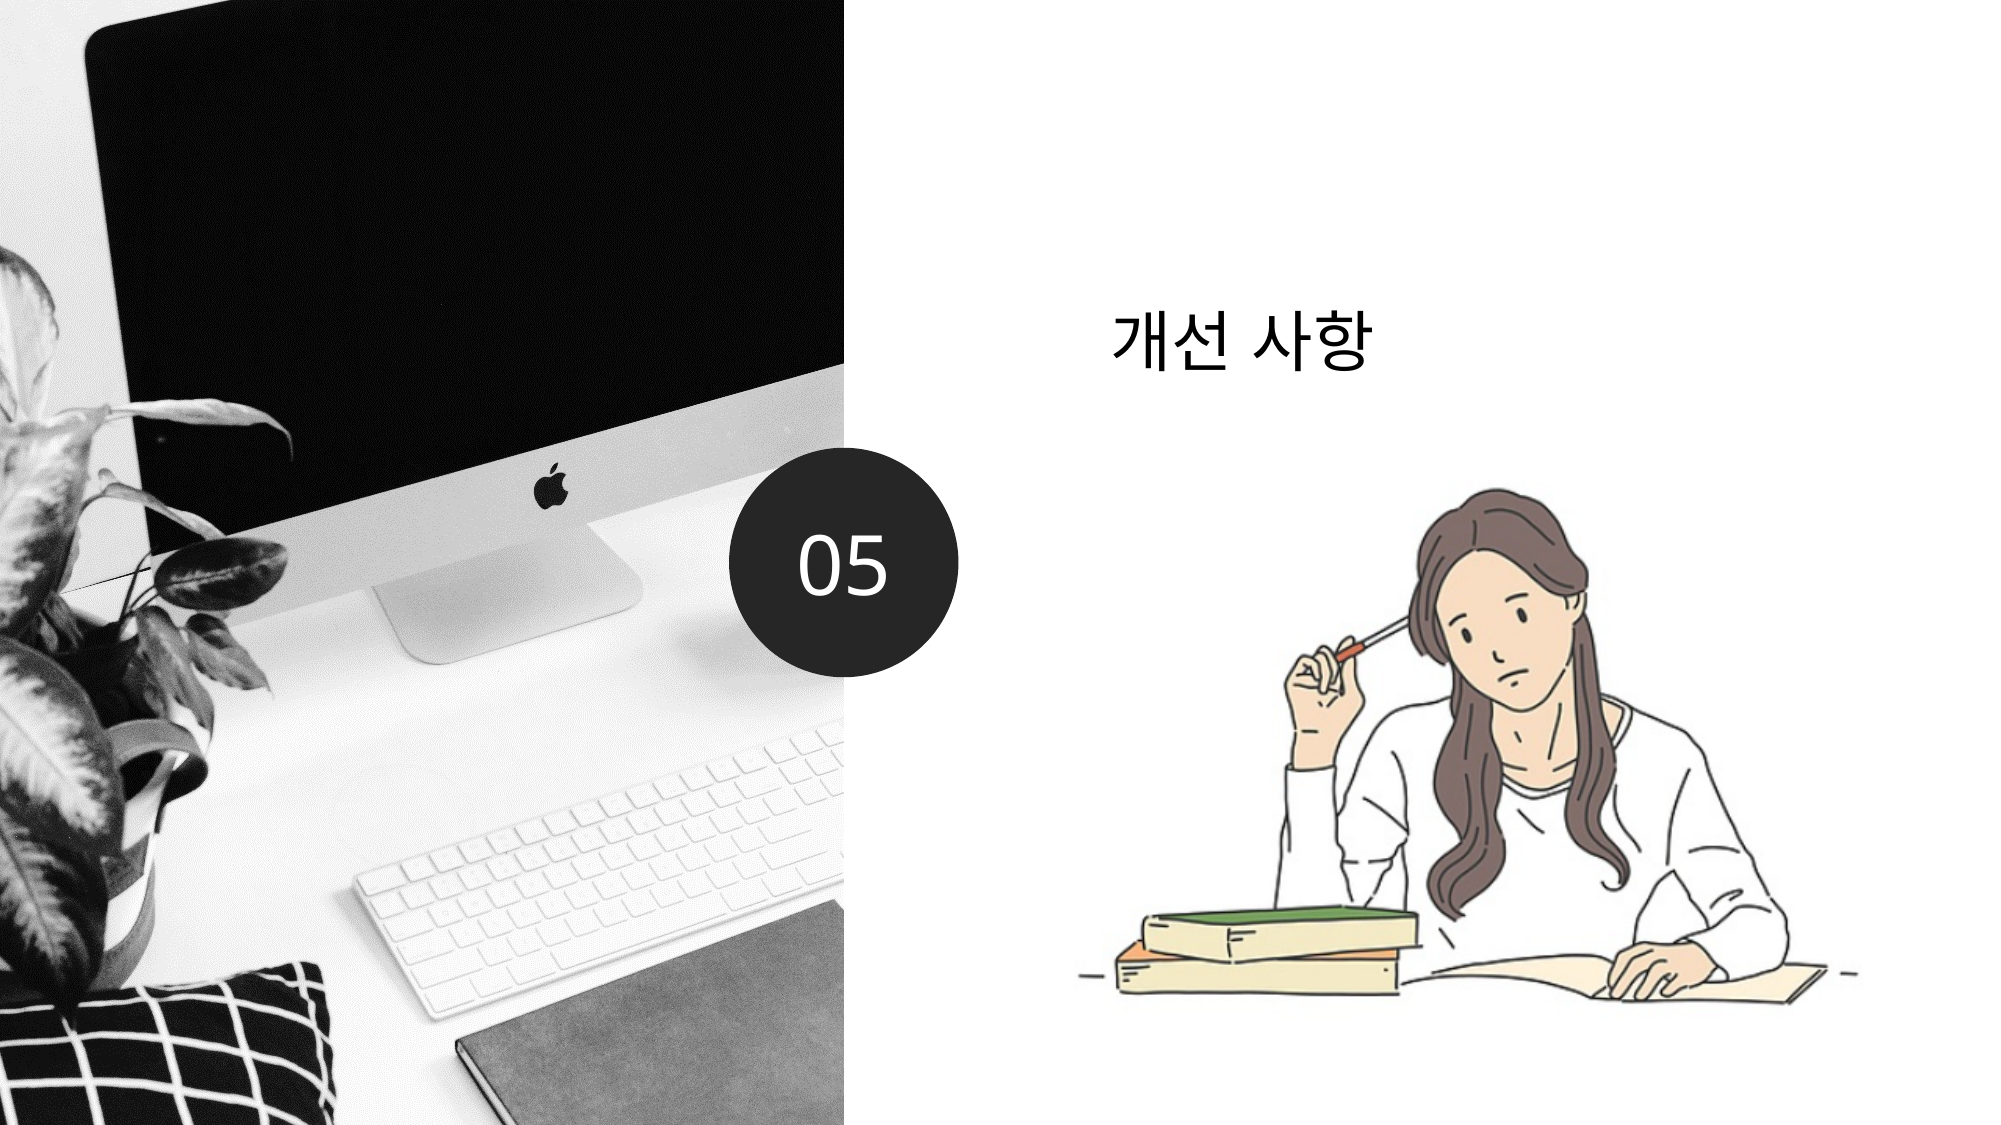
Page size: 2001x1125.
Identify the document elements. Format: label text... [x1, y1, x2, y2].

picture [0, 0, 844, 1125]
text_box 개선 사항 [1095, 292, 1864, 387]
text_box 05 [844, 446, 960, 679]
picture [1071, 450, 1888, 1023]
